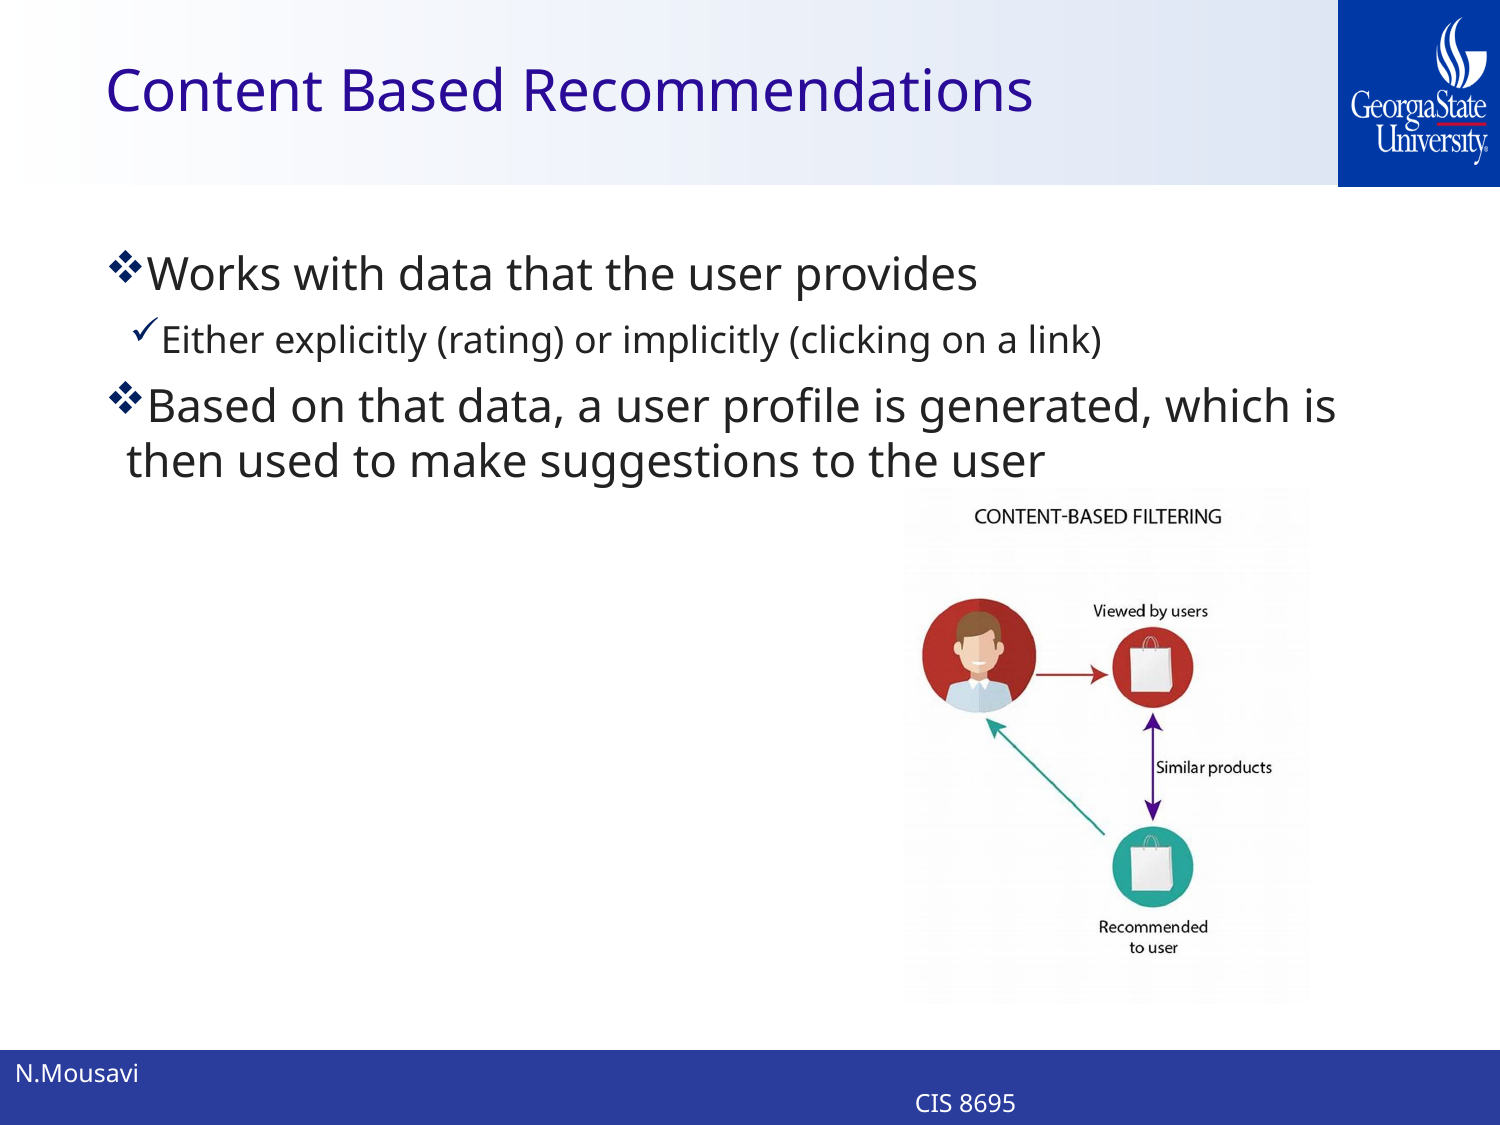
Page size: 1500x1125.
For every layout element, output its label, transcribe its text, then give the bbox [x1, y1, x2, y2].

picture [903, 488, 1310, 1004]
title Content Based Recommendations [90, 0, 1500, 185]
list Works with data that the user provides Either explicitly (rating) or implicitly (clicking on a link) Based on that data, a user profile is generated, which is then used to make suggestions to the user [90, 237, 1384, 952]
